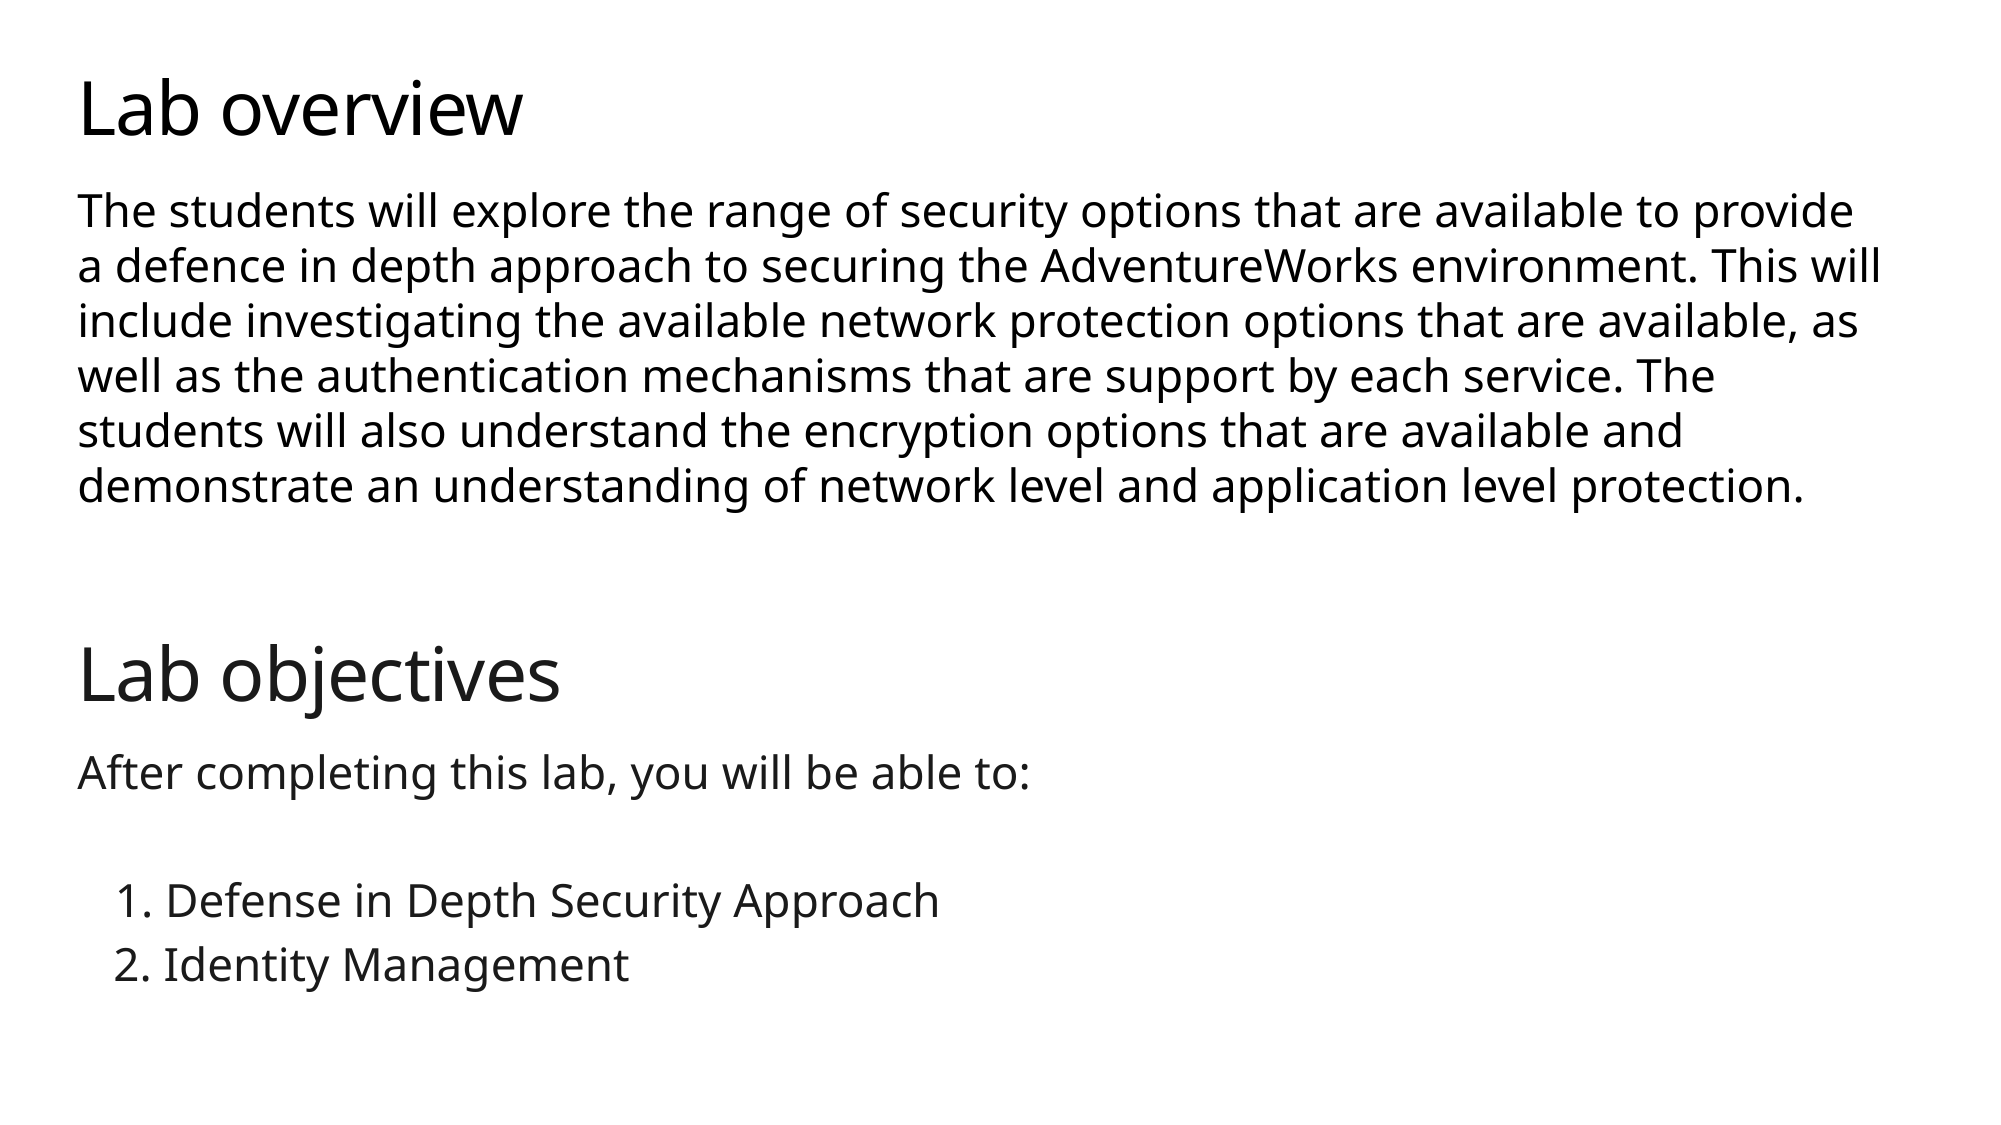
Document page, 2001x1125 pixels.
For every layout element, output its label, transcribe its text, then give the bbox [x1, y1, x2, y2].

text_box Lab objectives [77, 626, 1885, 717]
title Lab overview [77, 60, 1885, 152]
list The students will explore the range of security options that are available to provide a defence in depth approach to securing the AdventureWorks environment. This will include investigating the available network protection options that are available, as well as the authentication mechanisms that are support by each service. The students will also understand the encryption options that are available and demonstrate an understanding of network level and application level protection. [77, 181, 1885, 582]
text_box After completing this lab, you will be able to: 1. Defense in Depth Security Approach 2. Identity Management [77, 743, 1885, 991]
